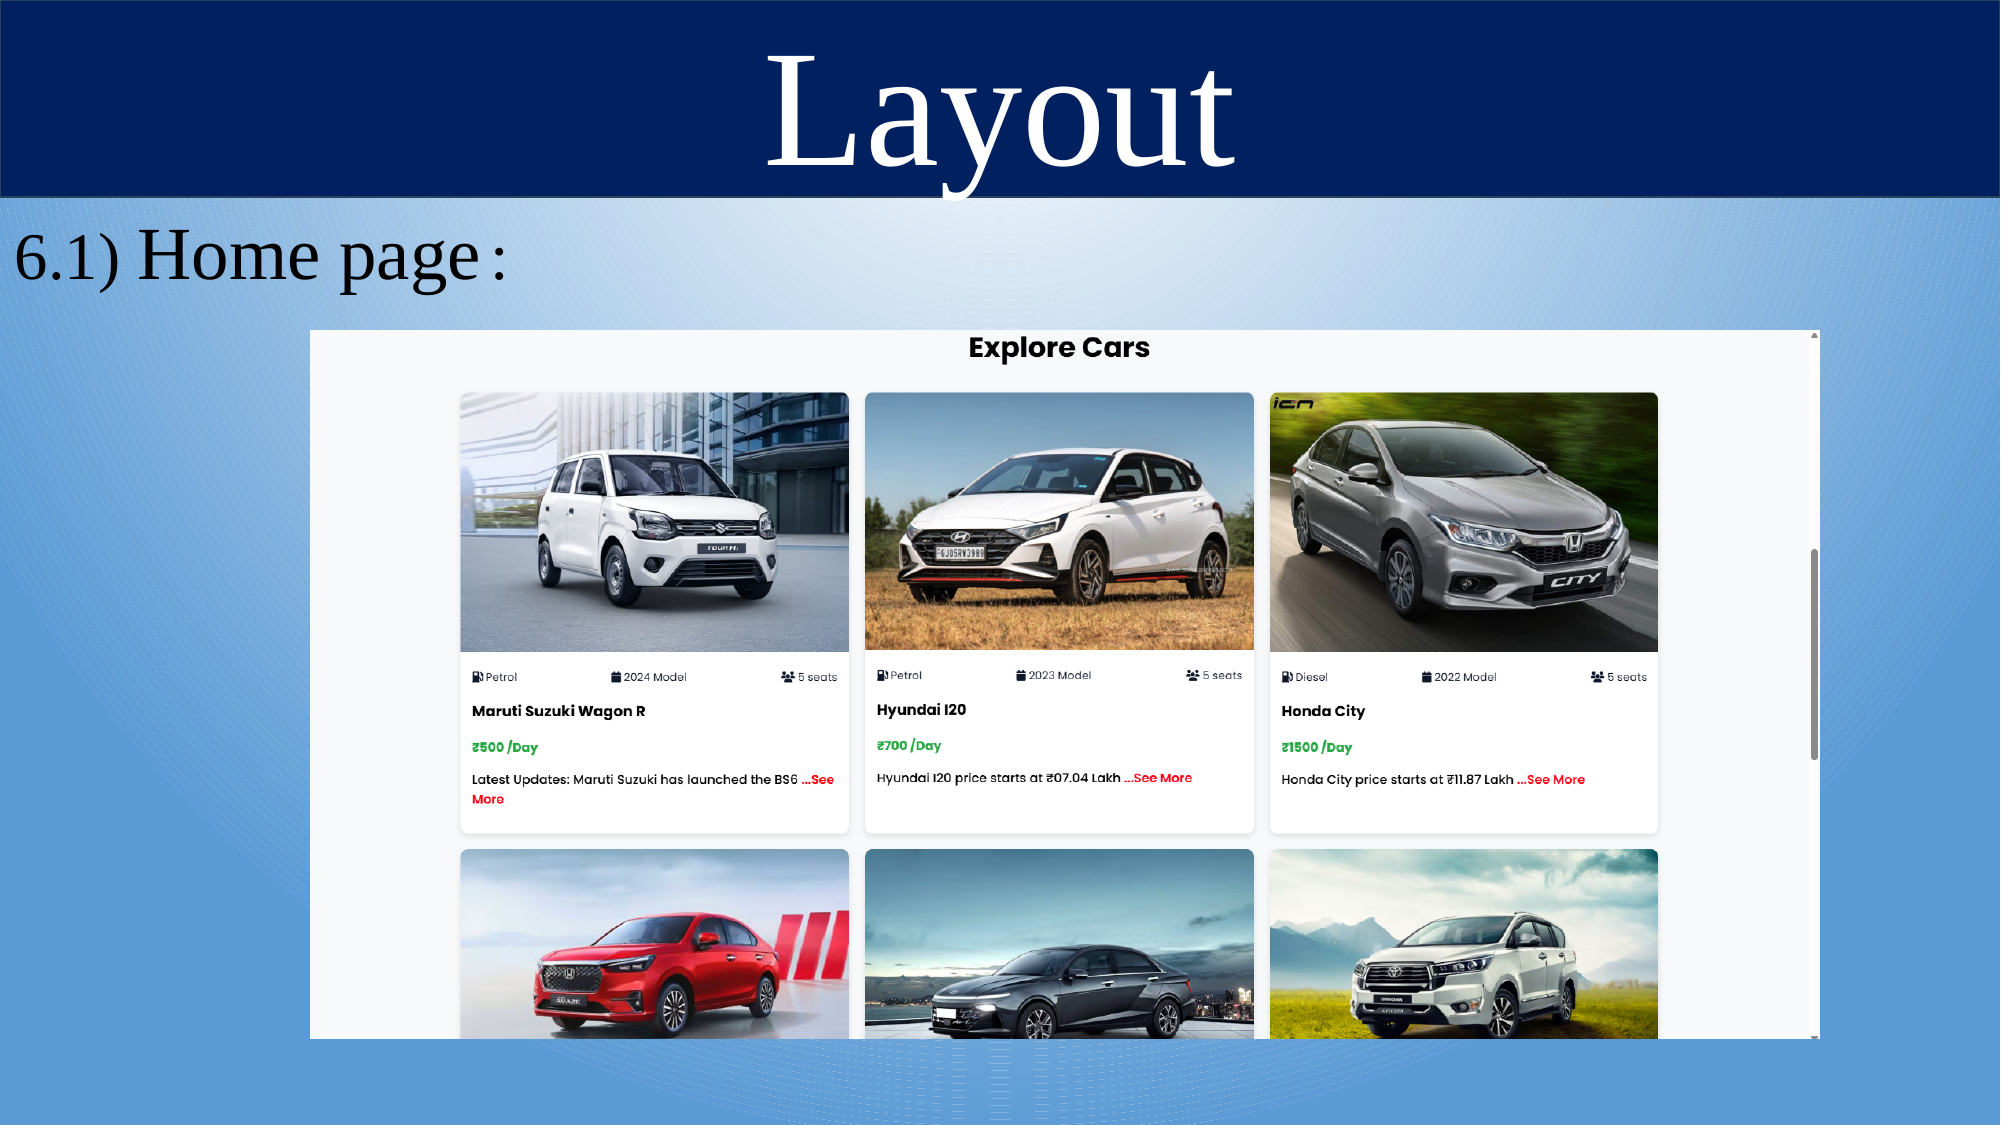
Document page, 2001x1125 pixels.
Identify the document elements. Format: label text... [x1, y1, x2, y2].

picture [310, 330, 1820, 1039]
text_box 6.1) Home page : [0, 196, 1845, 302]
text_box Layout [0, 0, 2000, 198]
